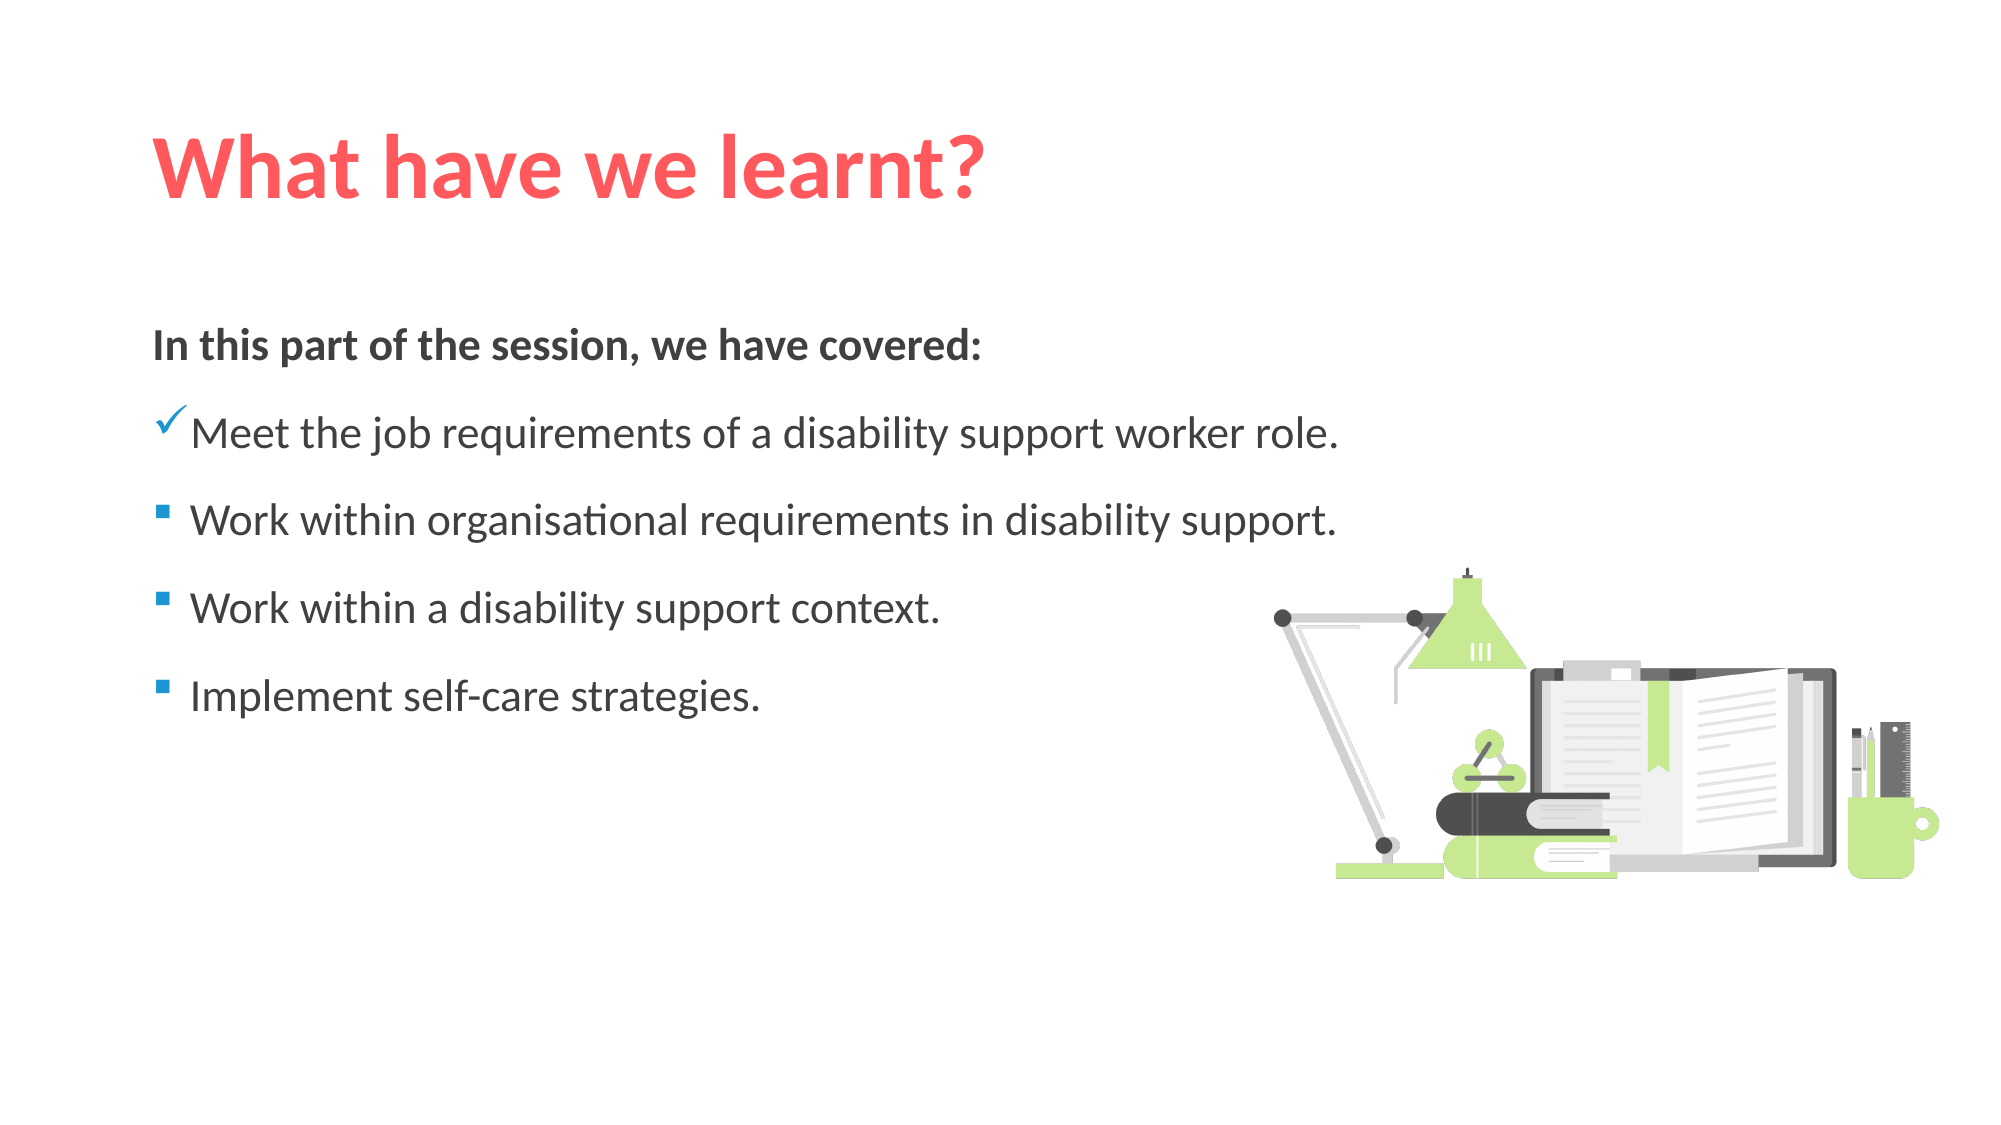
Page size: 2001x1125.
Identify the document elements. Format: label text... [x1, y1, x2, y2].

list In this part of the session, we have covered: Meet the job requirements of a disability support worker role. Work within organisational requirements in disability support. Work within a disability support context. Implement self-care strategies. [137, 299, 1793, 1014]
picture [1206, 331, 2000, 1125]
title What have we learnt? [137, 59, 1793, 278]
